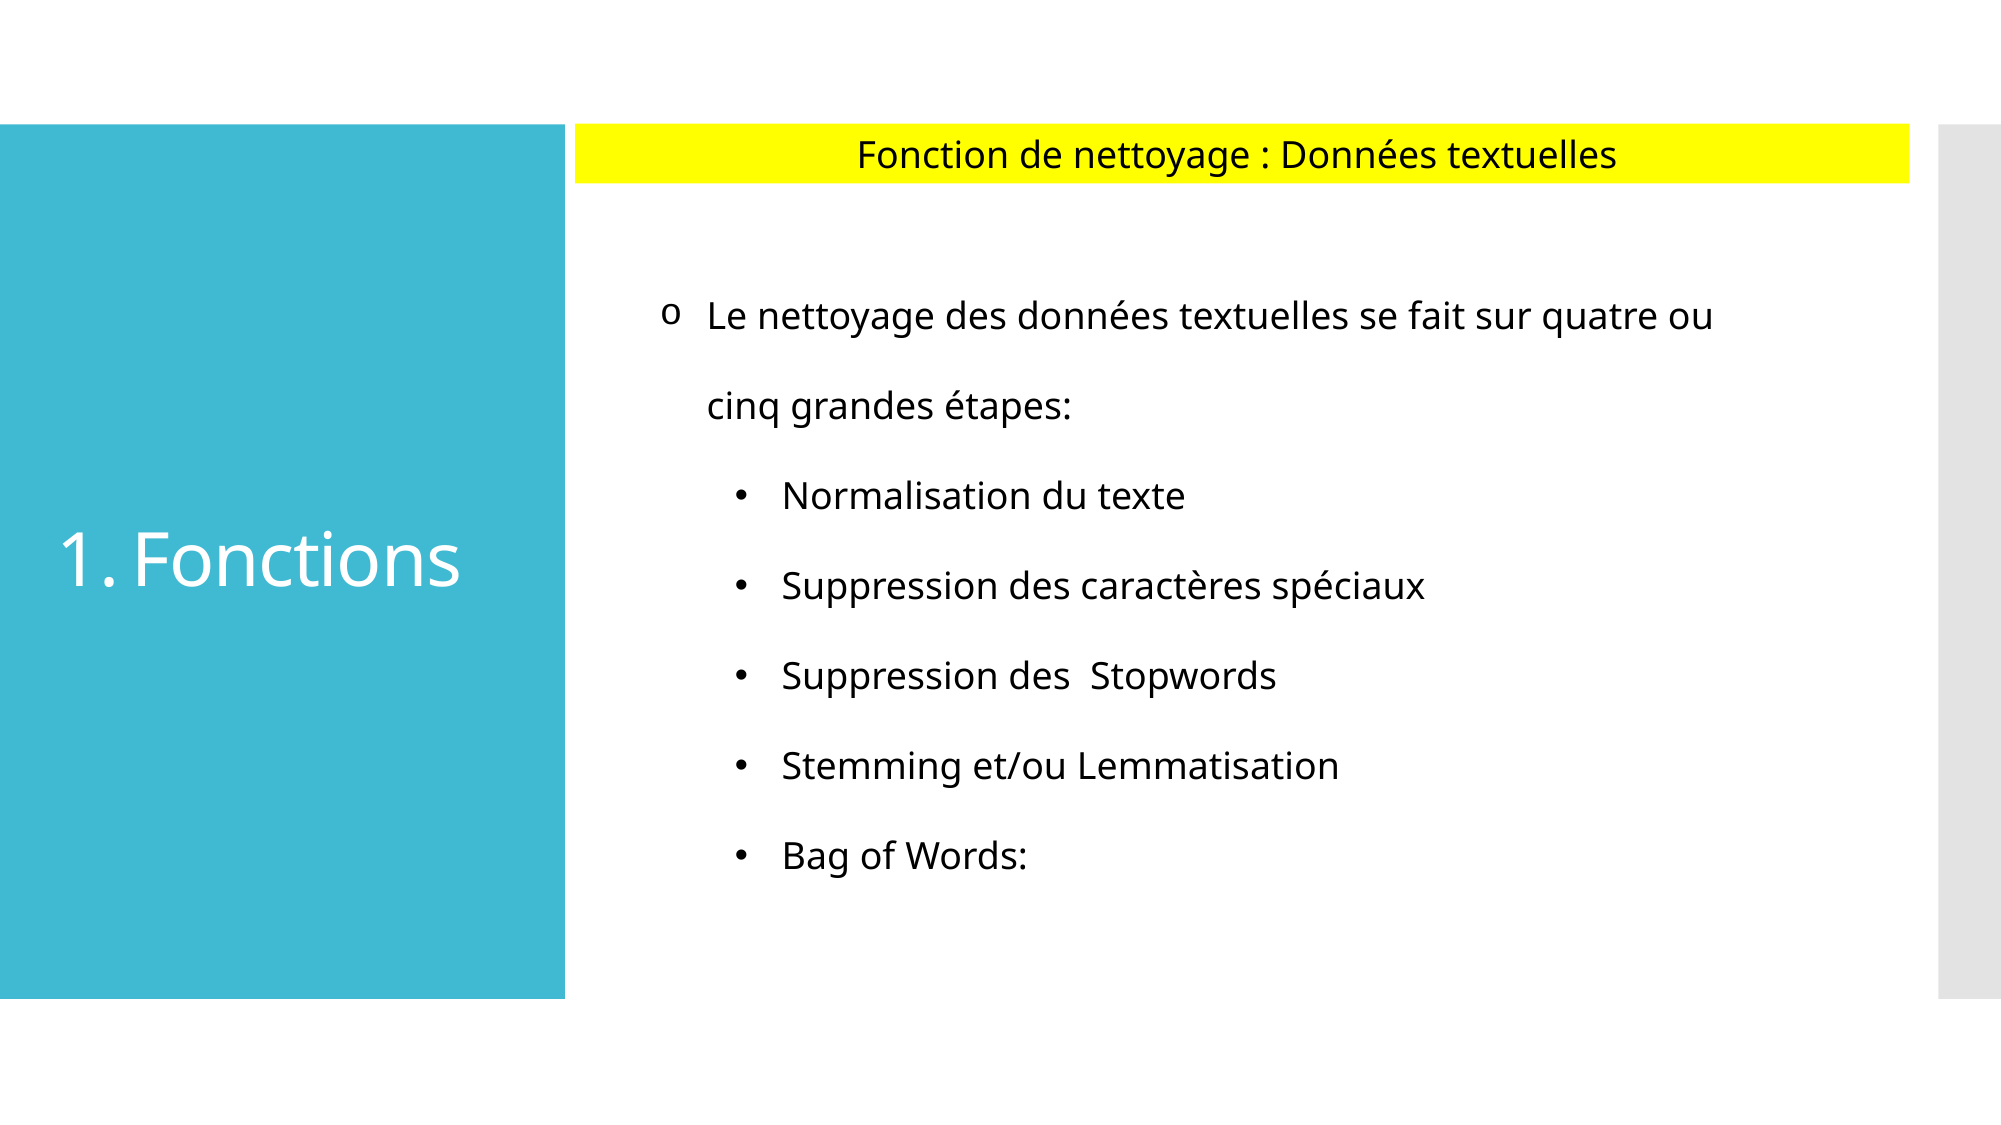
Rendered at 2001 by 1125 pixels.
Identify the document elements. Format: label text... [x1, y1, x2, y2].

title Fonctions [41, 184, 525, 940]
text_box Le nettoyage des données textuelles se fait sur quatre ou cinq grandes étapes: Normalisation du texte Suppression des caractères spéciaux Suppression des Stopwords Stemming et/ou Lemmatisation Bag of Words: [645, 239, 1796, 885]
text_box Fonction de nettoyage : Données textuelles [575, 123, 1910, 184]
